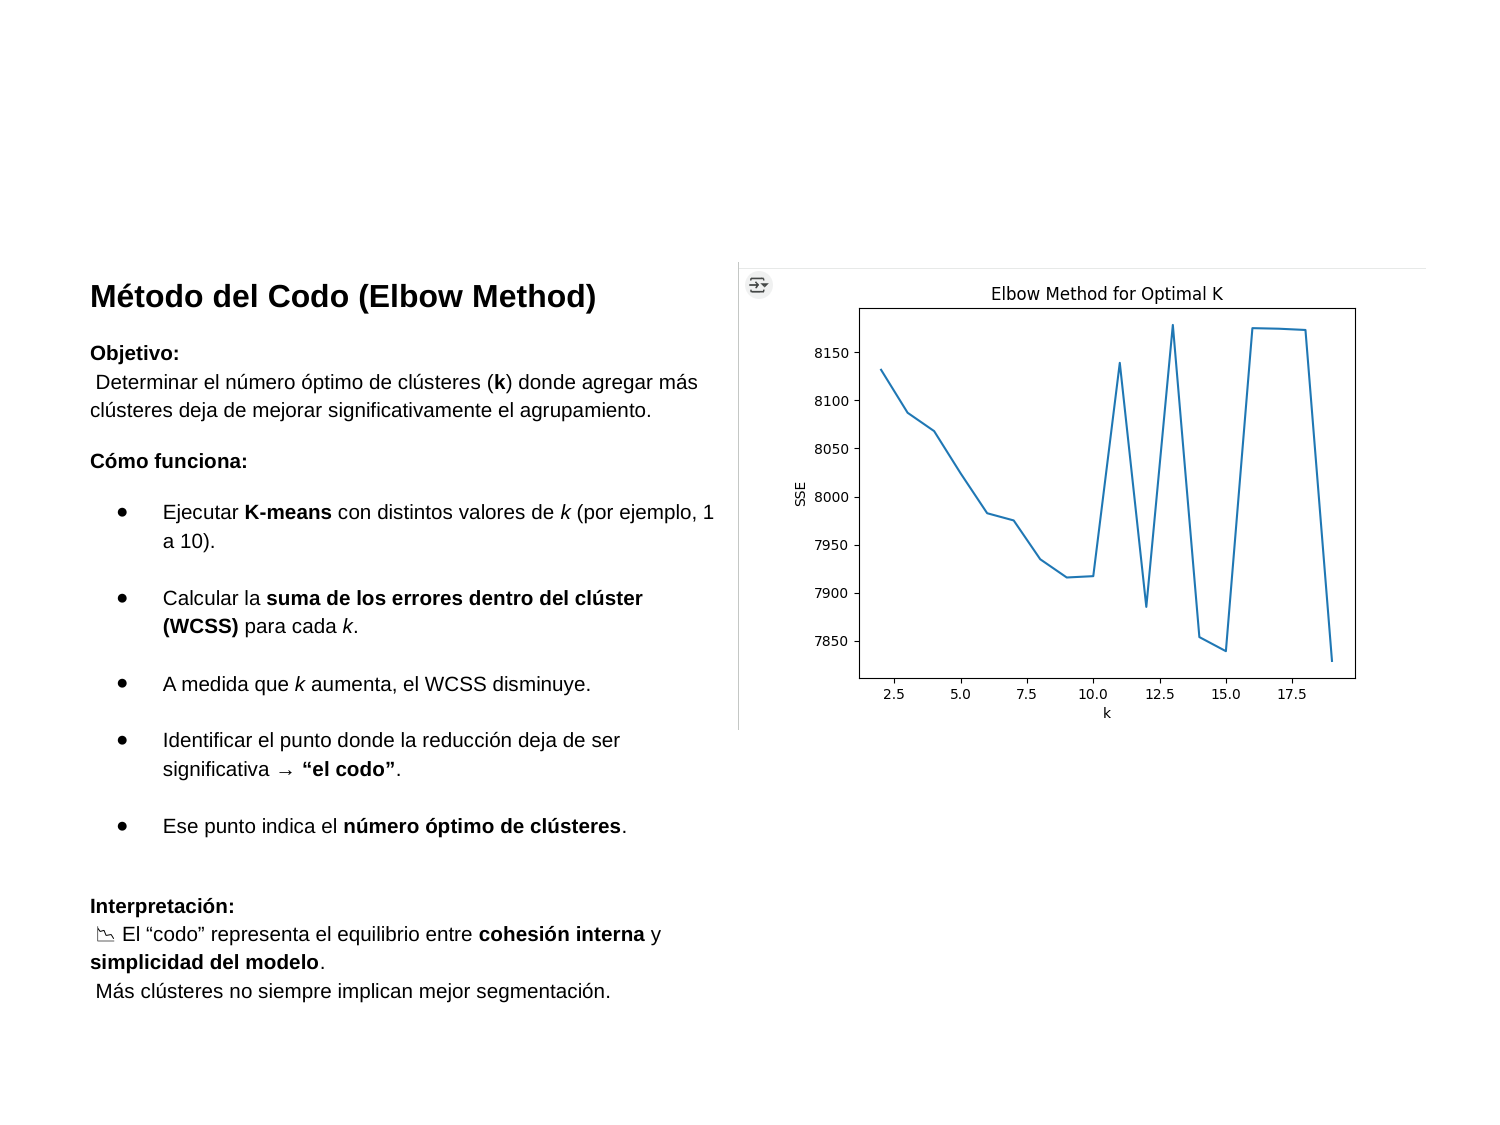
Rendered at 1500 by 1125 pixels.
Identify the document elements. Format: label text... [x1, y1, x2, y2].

picture [737, 262, 1426, 730]
list Método del Codo (Elbow Method) Objetivo: Determinar el número óptimo de clústeres (k) donde agregar más clústeres deja de mejorar significativamente el agrupamiento. Cómo funciona: Ejecutar K-means con distintos valores de k (por ejemplo, 1 a 10). Calcular la suma de los errores dentro del clúster (WCSS) para cada k. A medida que k aumenta, el WCSS disminuye. Identificar el punto donde la reducción deja de ser significativa → “el codo”. Ese punto indica el número óptimo de clústeres. Interpretación: 📉 El “codo” representa el equilibrio entre cohesión interna y simplicidad del modelo. Más clústeres no siempre implican mejor segmentación. [75, 262, 738, 1015]
